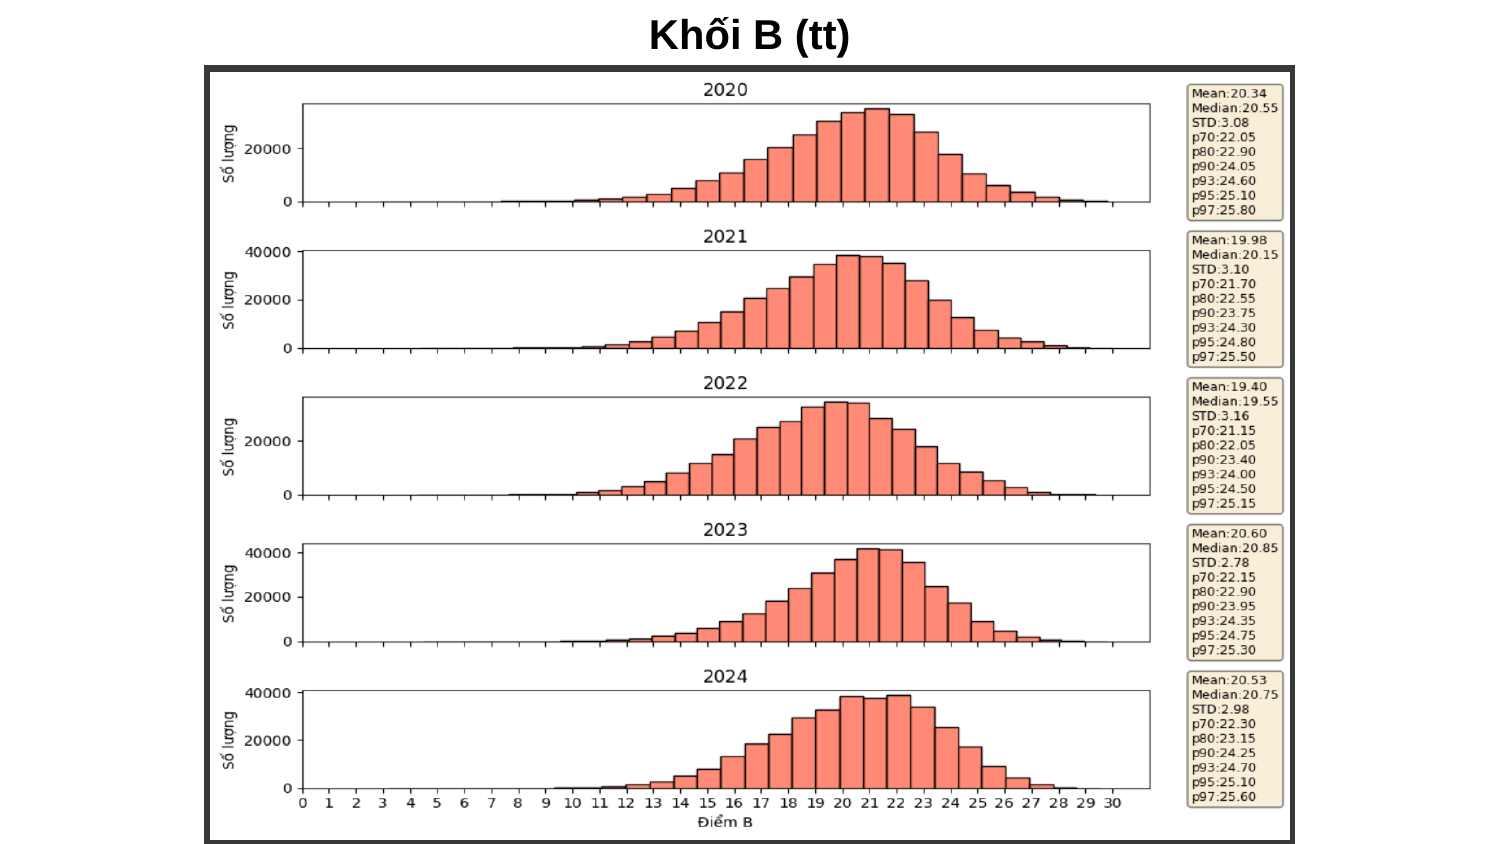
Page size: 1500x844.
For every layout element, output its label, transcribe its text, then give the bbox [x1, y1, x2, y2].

text_box Khối B (tt) [374, 0, 1125, 63]
picture [204, 65, 1296, 844]
